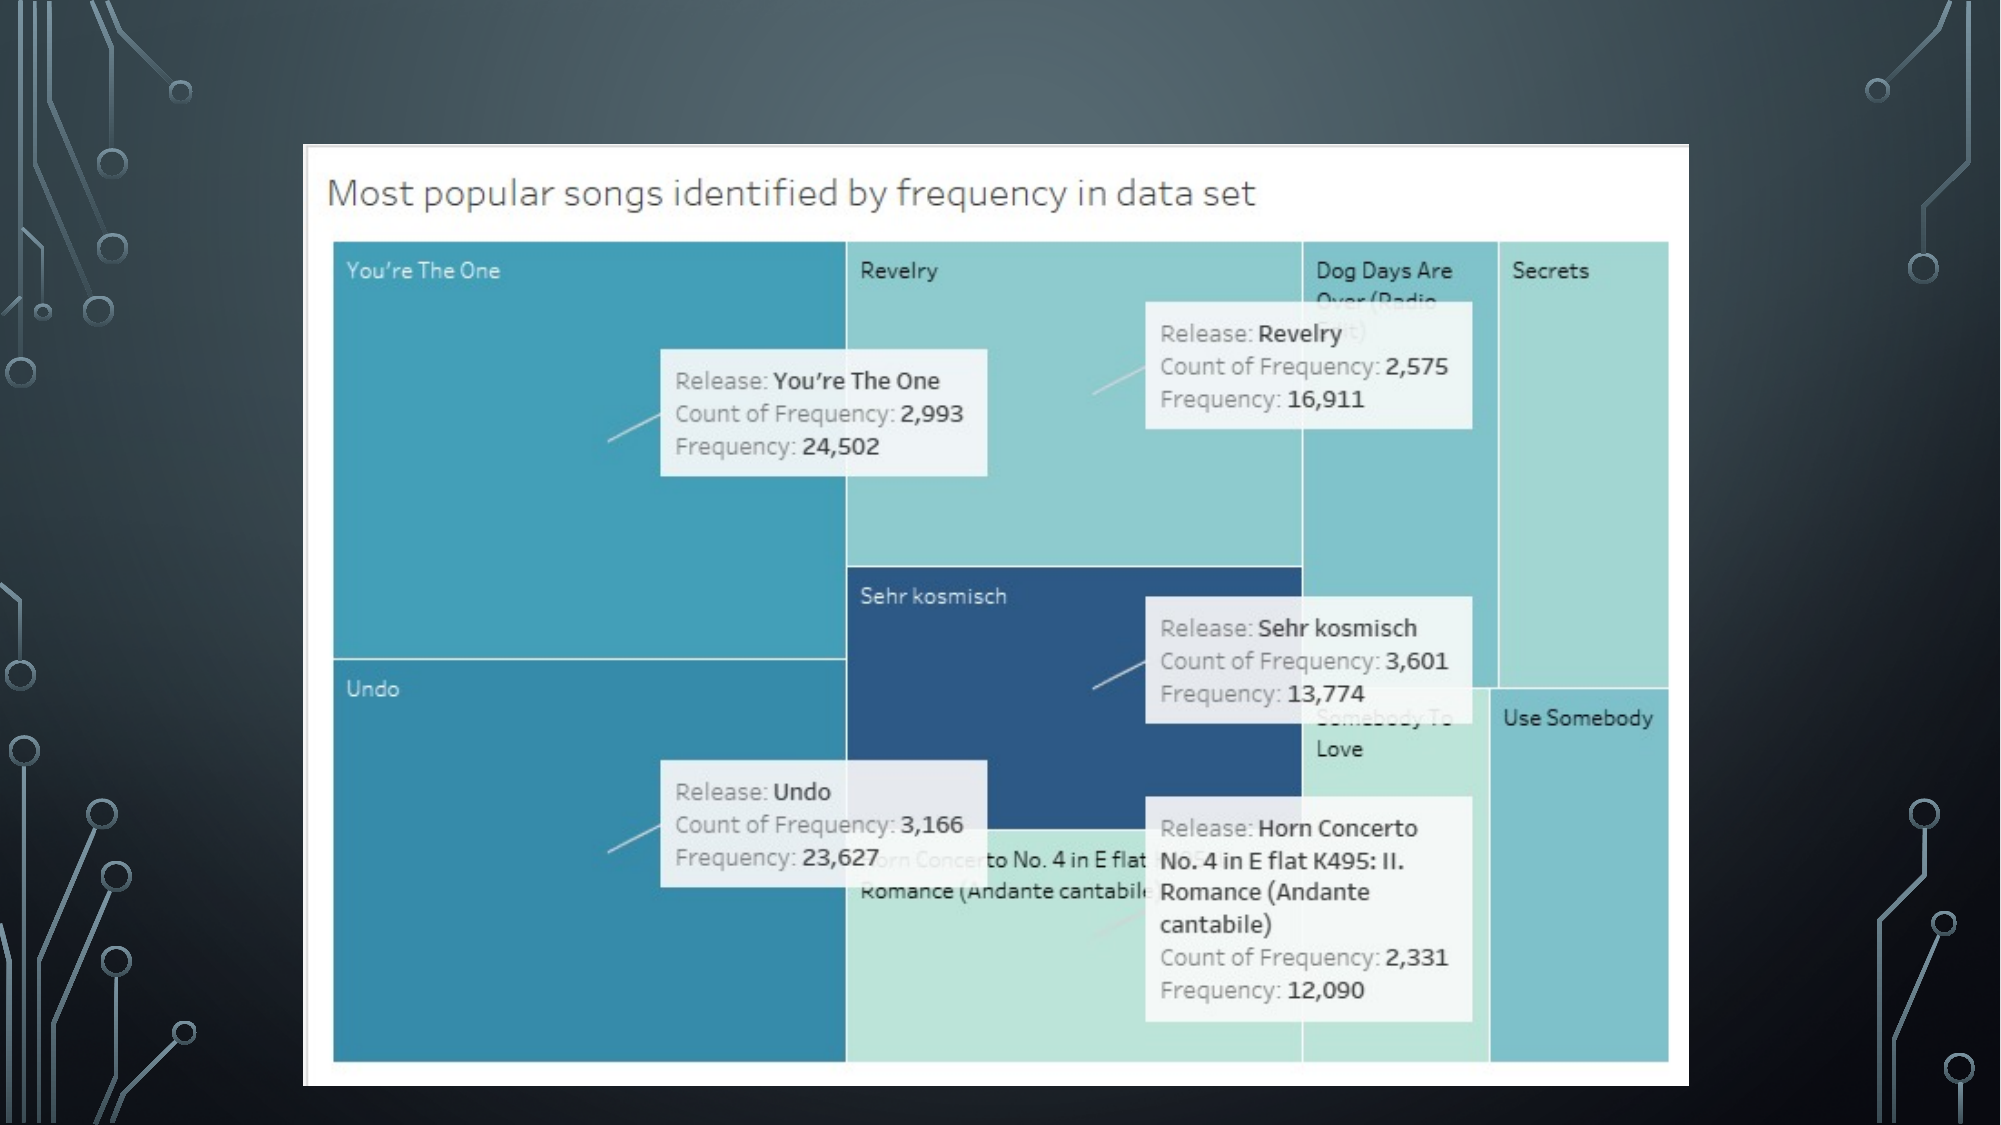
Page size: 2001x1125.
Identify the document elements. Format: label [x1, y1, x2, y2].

picture [303, 144, 1689, 1086]
